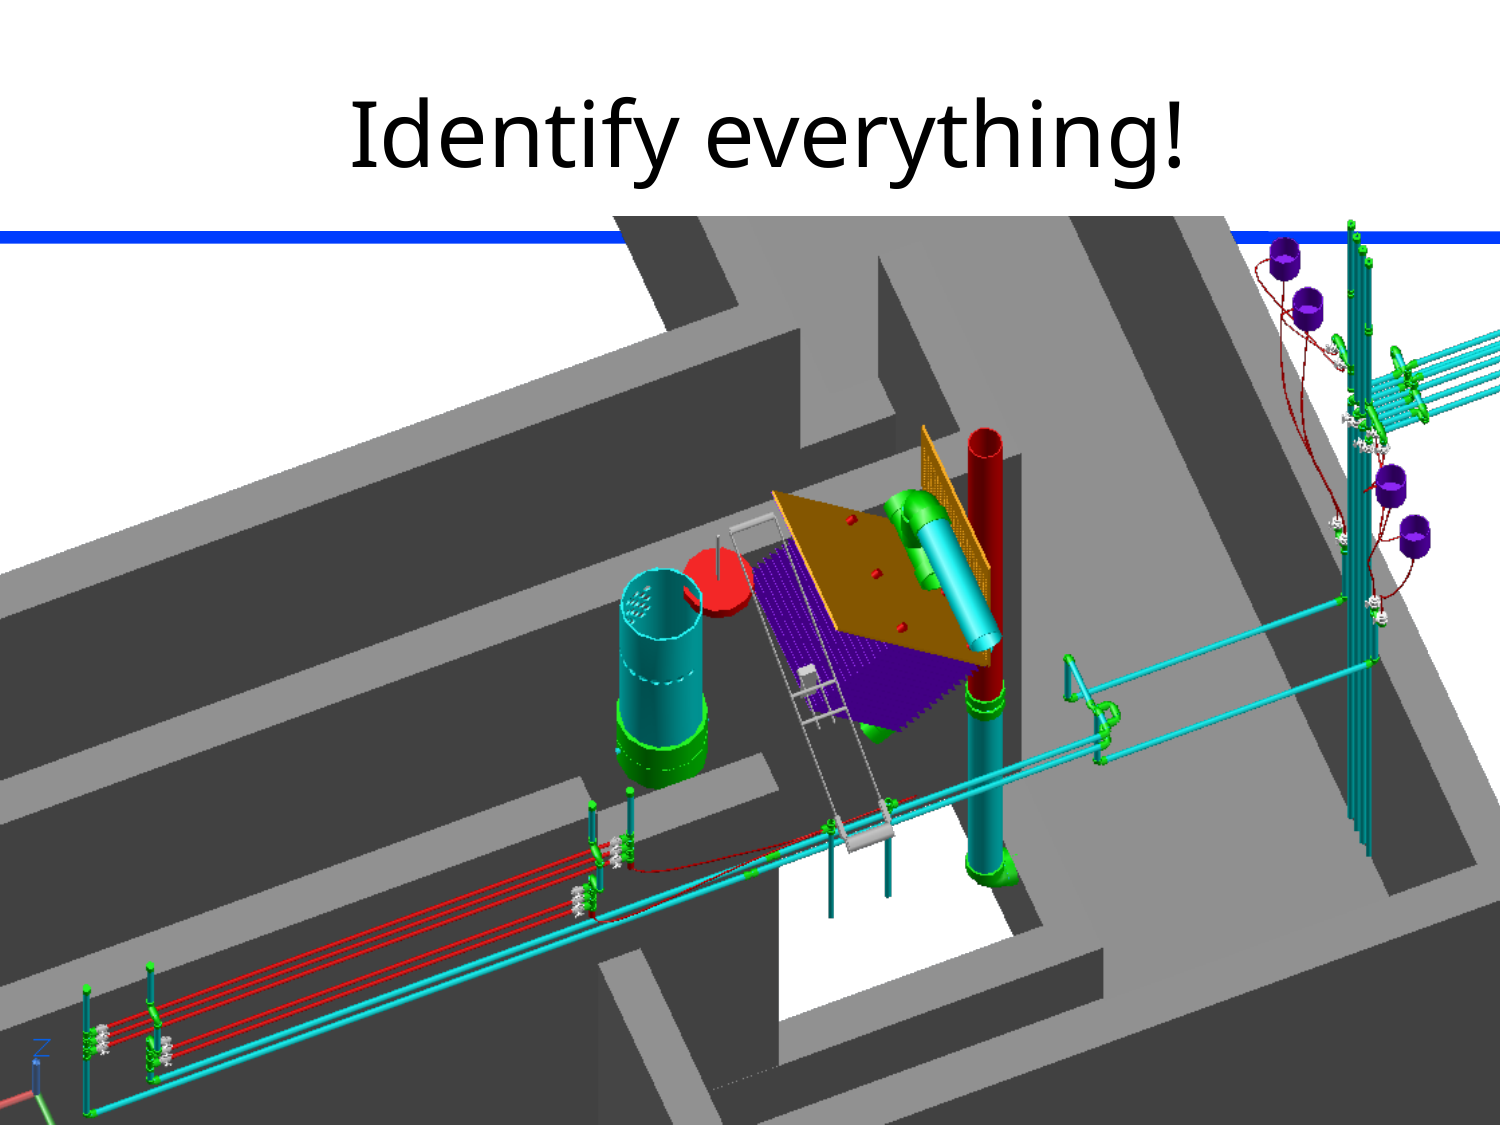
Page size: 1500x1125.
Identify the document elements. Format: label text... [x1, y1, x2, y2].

picture [0, 215, 1500, 1125]
title Identify everything! [75, 37, 1463, 212]
